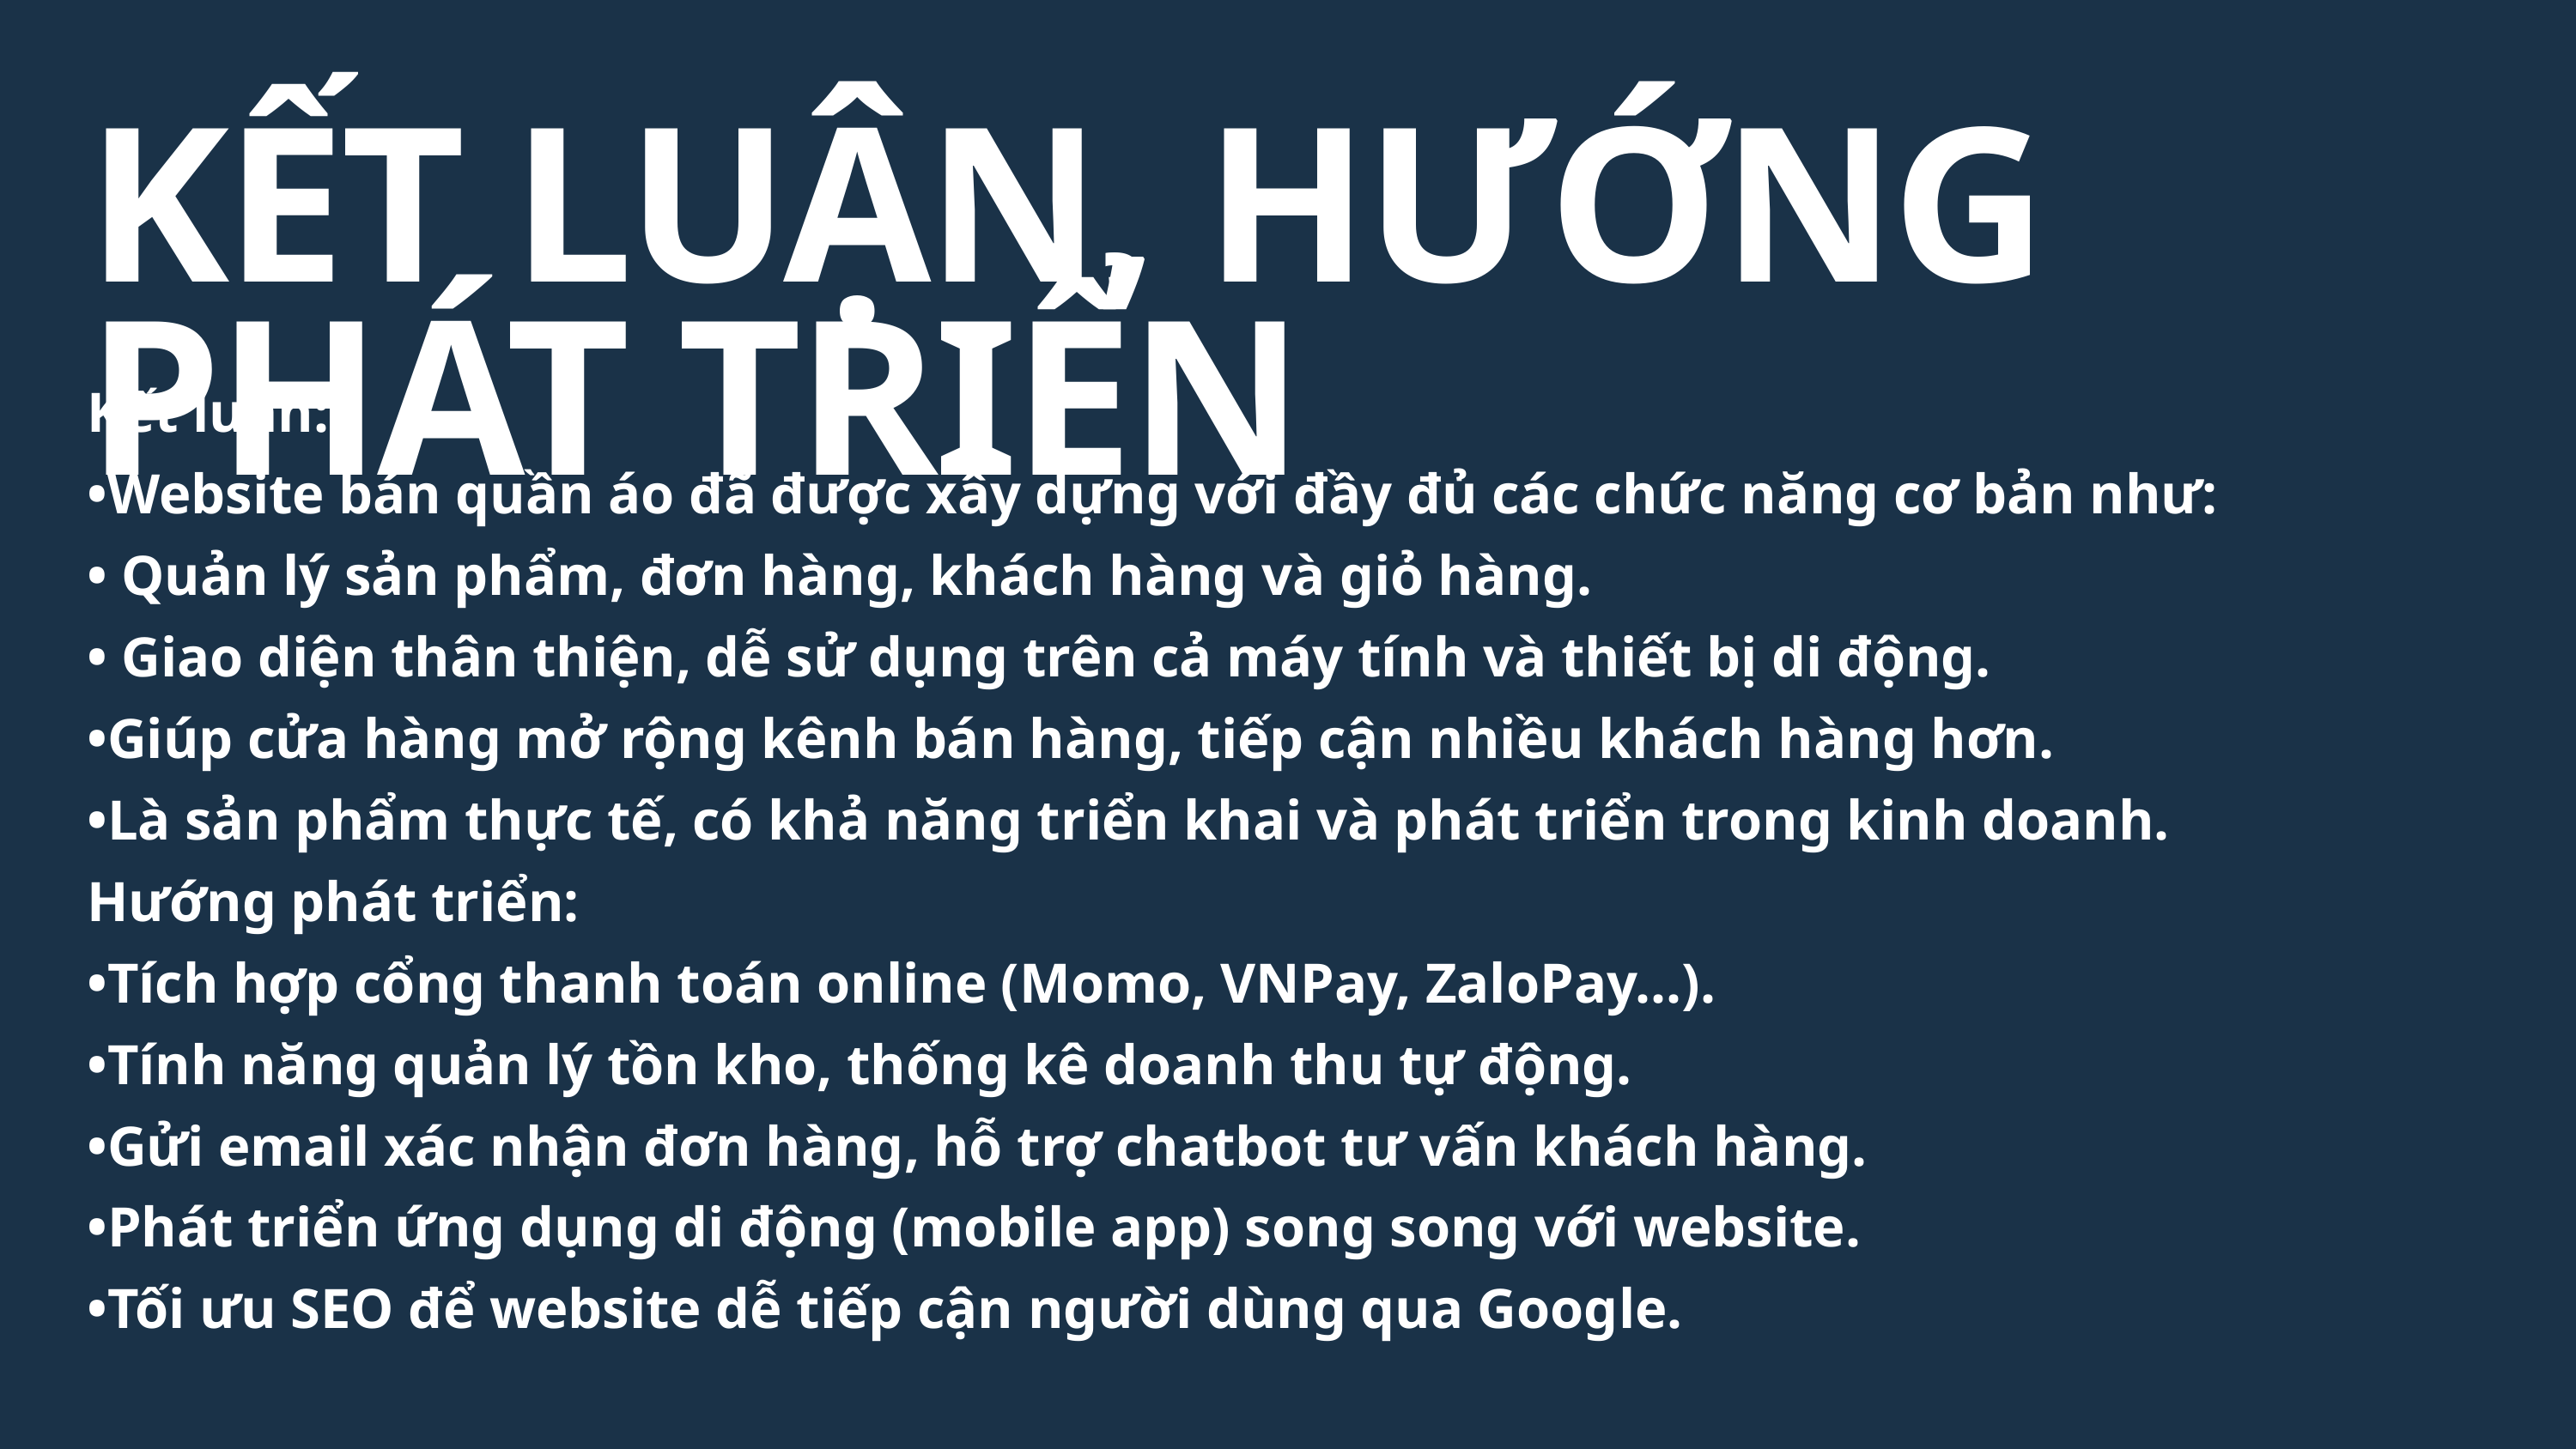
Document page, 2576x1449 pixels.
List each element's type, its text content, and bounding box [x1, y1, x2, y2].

text_box Kết luận: •Website bán quần áo đã được xây dựng với đầy đủ các chức năng cơ bản như: • Quản lý sản phẩm, đơn hàng, khách hàng và giỏ hàng. • Giao diện thân thiện, dễ sử dụng trên cả máy tính và thiết bị di động. •Giúp cửa hàng mở rộng kênh bán hàng, tiếp cận nhiều khách hàng hơn. •Là sản phẩm thực tế, có khả năng triển khai và phát triển trong kinh doanh. Hướng phát triển: •Tích hợp cổng thanh toán online (Momo, VNPay, ZaloPay...). •Tính năng quản lý tồn kho, thống kê doanh thu tự động. •Gửi email xác nhận đơn hàng, hỗ trợ chatbot tư vấn khách hàng. •Phát triển ứng dụng di động (mobile app) song song với website. •Tối ưu SEO để website dễ tiếp cận người dùng qua Google. [87, 361, 2537, 1340]
text_box KẾT LUẬN, HƯỚNG PHÁT TRIỂN [87, 131, 2373, 361]
